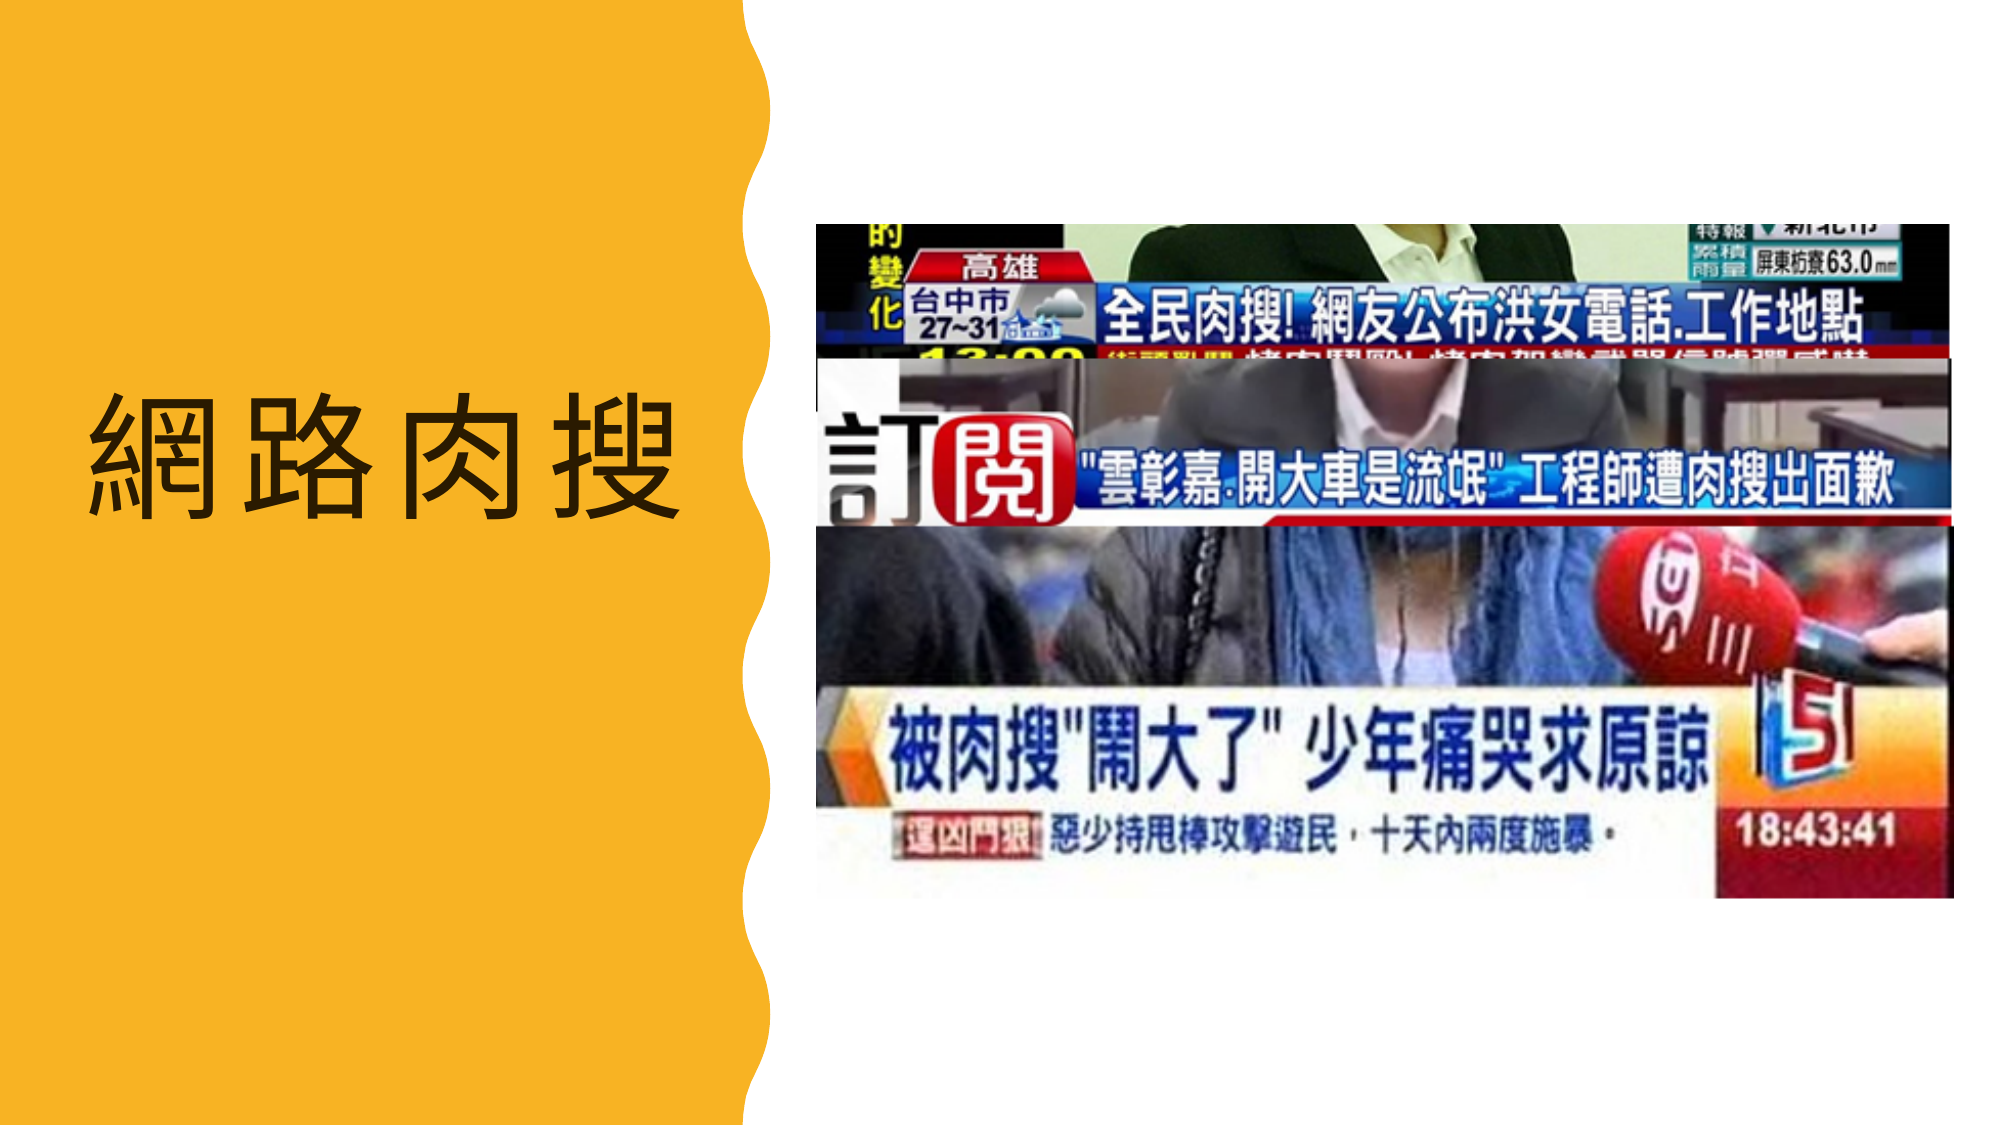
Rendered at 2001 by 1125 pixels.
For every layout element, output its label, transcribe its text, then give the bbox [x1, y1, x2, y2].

text_box [0, 0, 771, 1125]
picture [816, 224, 1954, 901]
title 網路肉搜 [46, 105, 724, 824]
text_box [743, 0, 2000, 1125]
